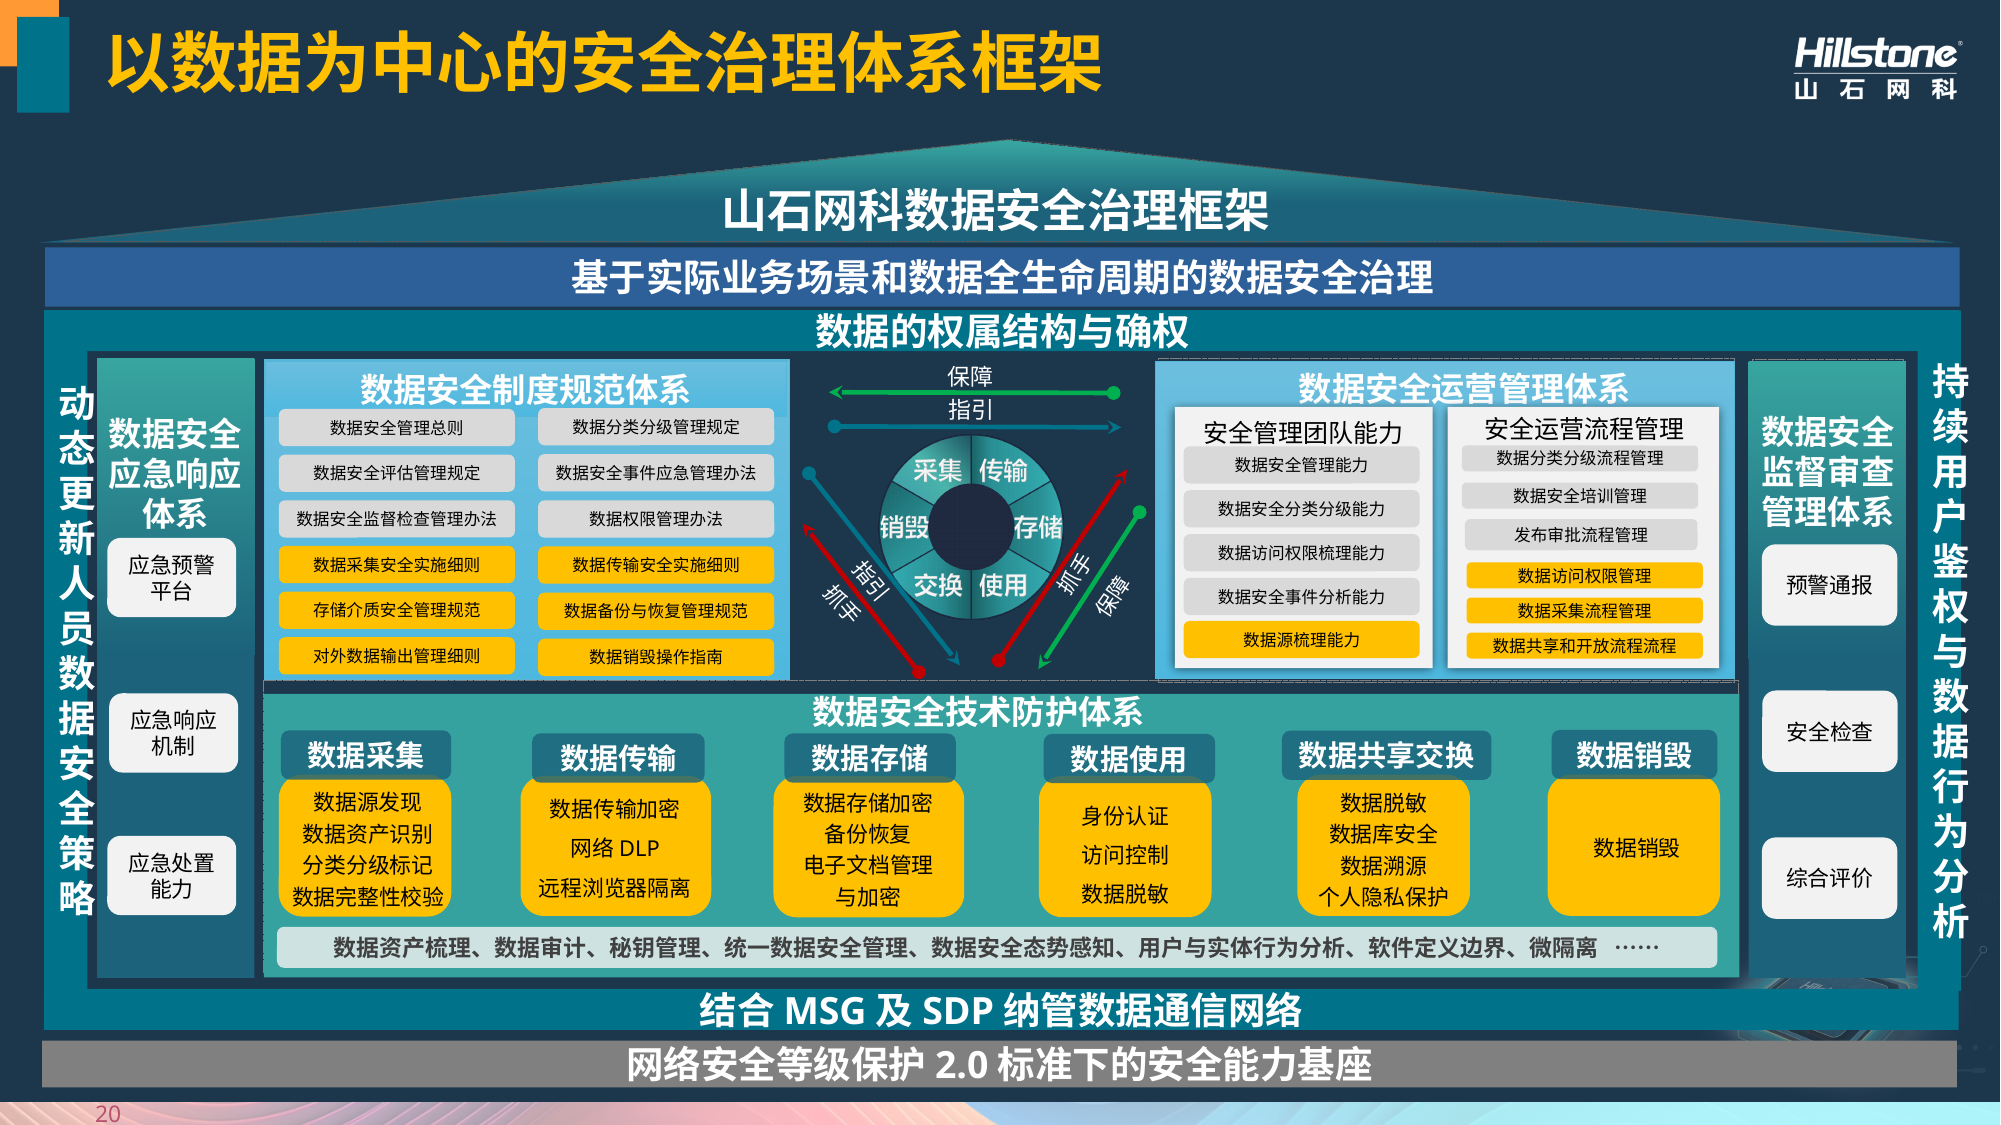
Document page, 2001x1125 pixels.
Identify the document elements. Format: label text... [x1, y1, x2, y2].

title 以数据为中心的安全治理体系框架 [88, 26, 1698, 106]
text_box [39, 139, 1961, 1088]
picture [1793, 32, 1963, 106]
picture [0, 1102, 2000, 1125]
